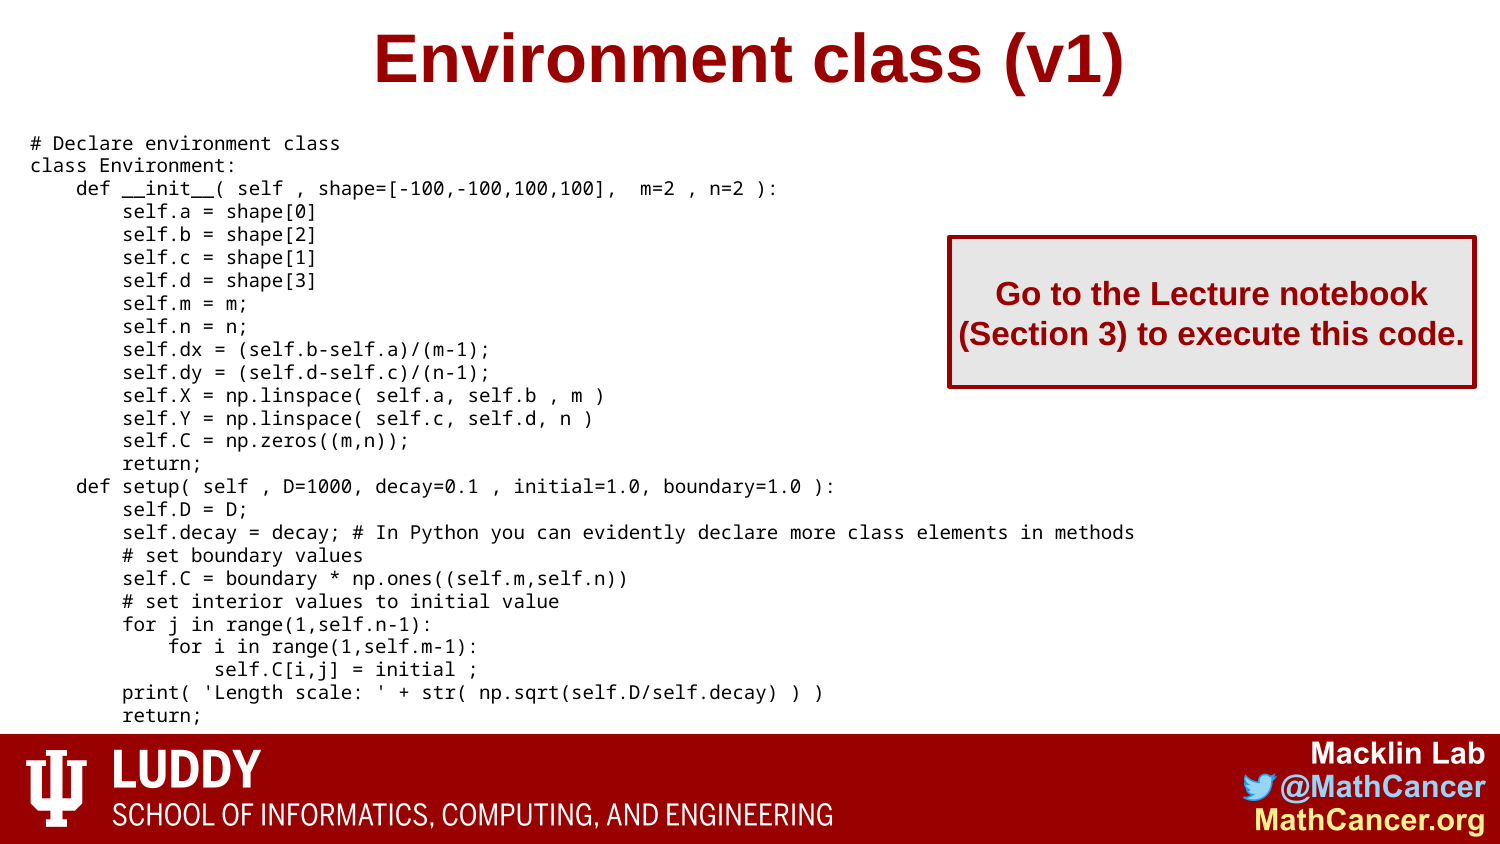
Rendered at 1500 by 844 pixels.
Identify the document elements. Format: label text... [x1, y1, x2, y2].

text_box Go to the Lecture notebook (Section 3) to execute this code. [949, 236, 1475, 387]
picture [0, 739, 1500, 844]
title Environment class (v1) [0, 0, 1500, 121]
list # Declare environment class class Environment: def __init__( self , shape=[-100,-100,100,100], m=2 , n=2 ): self.a = shape[0] self.b = shape[2] self.c = shape[1] self.d = shape[3] self.m = m; self.n = n; self.dx = (self.b-self.a)/(m-1); self.dy = (self.d-self.c)/(n-1); self.X = np.linspace( self.a, self.b , m ) self.Y = np.linspace( self.c, self.d, n ) self.C = np.zeros((m,n)); return; def setup( self , D=1000, decay=0.1 , initial=1.0, boundary=1.0 ): self.D = D; self.decay = decay; # In Python you can evidently declare more class elements in methods # set boundary values self.C = boundary * np.ones((self.m,self.n)) # set interior values to initial value for j in range(1,self.n-1): for i in range(1,self.m-1): self.C[i,j] = initial ; print( 'Length scale: ' + str( np.sqrt(self.D/self.decay) ) ) return; [0, 123, 1500, 739]
